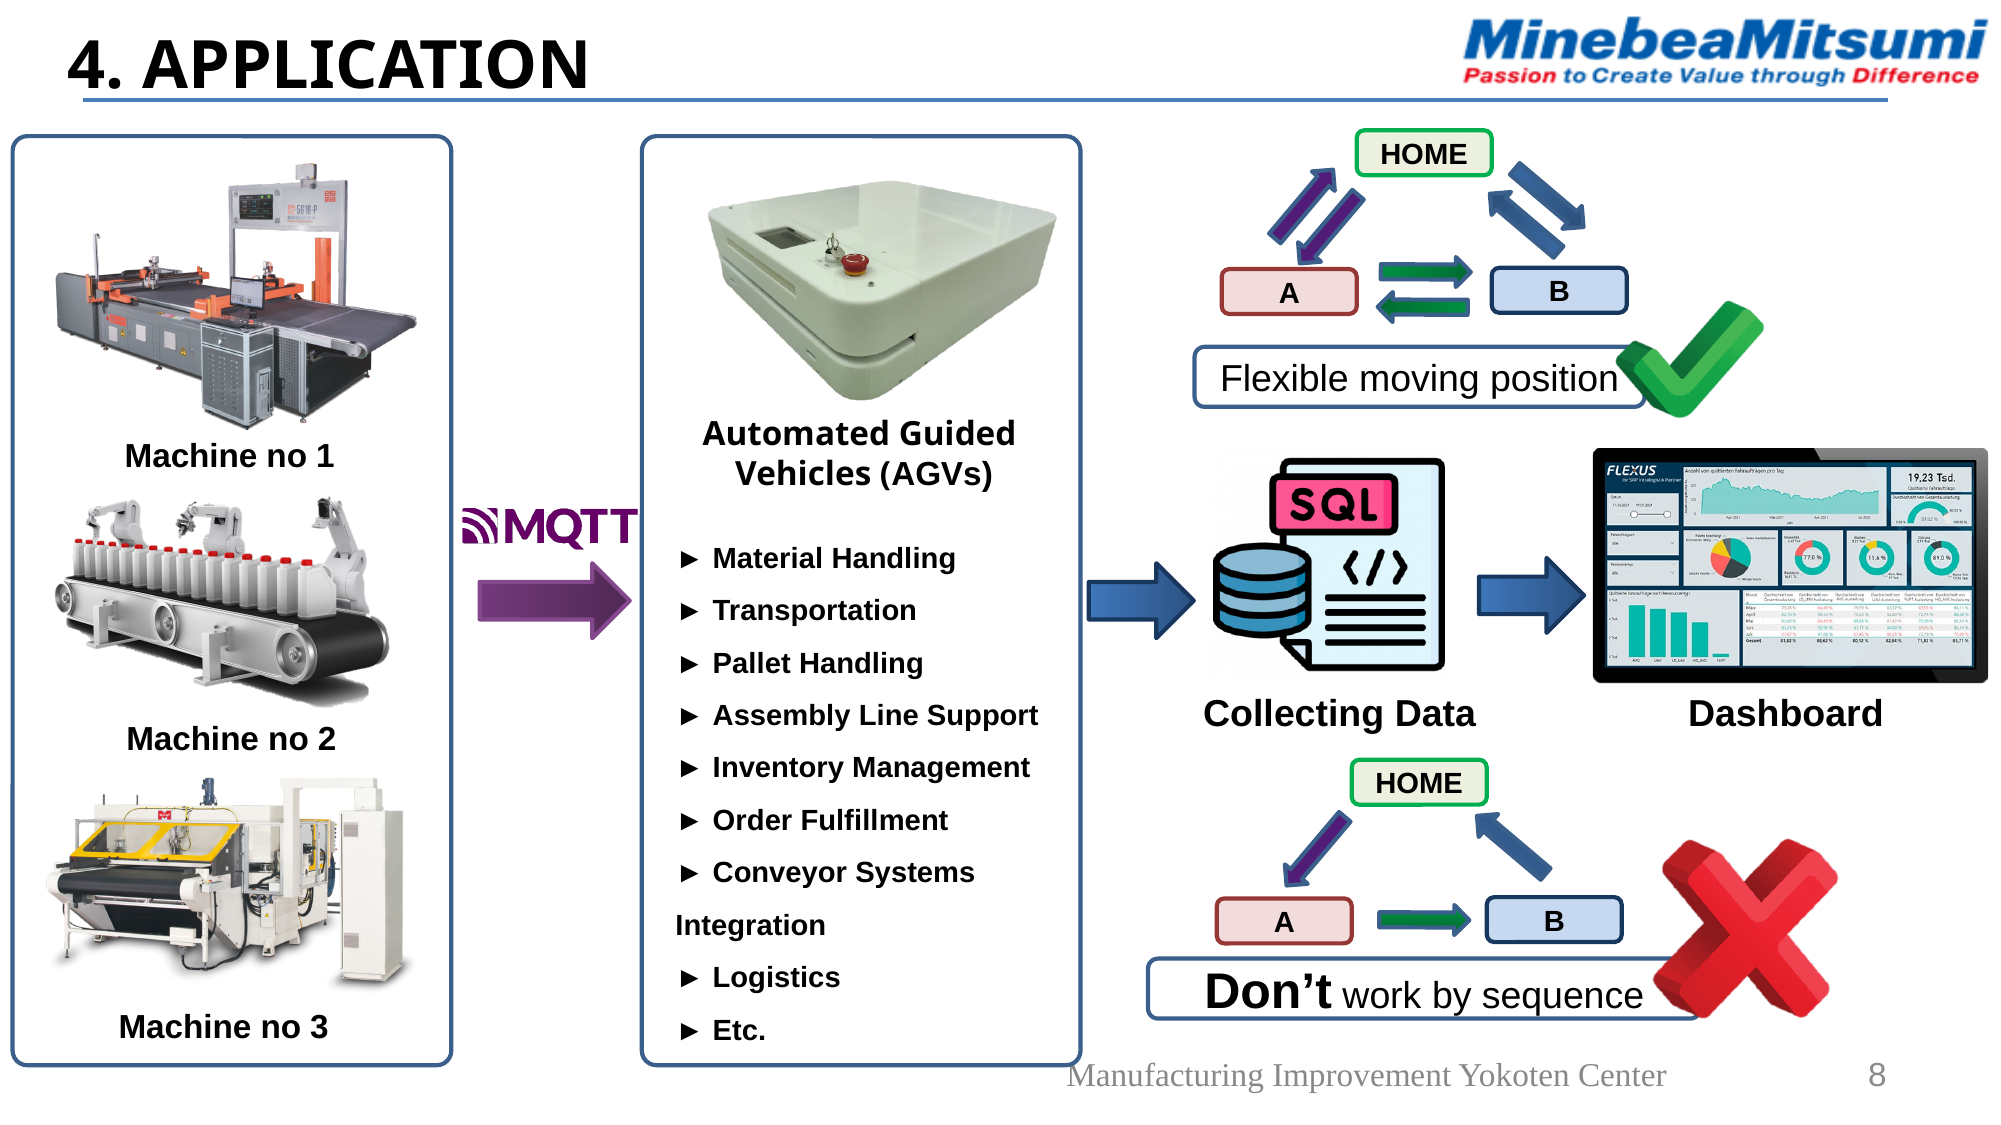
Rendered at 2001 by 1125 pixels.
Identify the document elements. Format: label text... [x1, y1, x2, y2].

text_box Collecting Data [1188, 681, 1491, 742]
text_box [1396, 231, 1452, 348]
picture [453, 504, 646, 554]
text_box [1086, 561, 1196, 641]
picture [40, 474, 408, 717]
picture [1644, 834, 1850, 1021]
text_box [1194, 130, 1764, 420]
text_box [477, 563, 632, 641]
picture [29, 755, 419, 1004]
slide_number 8 [1752, 1042, 1900, 1103]
text_box [10, 134, 454, 1068]
text_box Machine no 1 [109, 444, 350, 472]
text_box [1476, 555, 1587, 635]
text_box [639, 134, 1083, 1068]
text_box Machine no 3 [103, 1013, 344, 1053]
picture [1460, 2, 1998, 90]
picture [40, 152, 423, 435]
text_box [1508, 152, 1565, 269]
title 4. APPLICATION [52, 6, 1317, 113]
footer Manufacturing Improvement Yokoten Center [982, 1042, 1752, 1103]
picture [1213, 448, 1445, 681]
picture [700, 169, 1064, 406]
text_box Machine no 2 [111, 724, 352, 754]
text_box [1288, 158, 1345, 275]
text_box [1592, 447, 1989, 743]
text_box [1147, 759, 1701, 1019]
